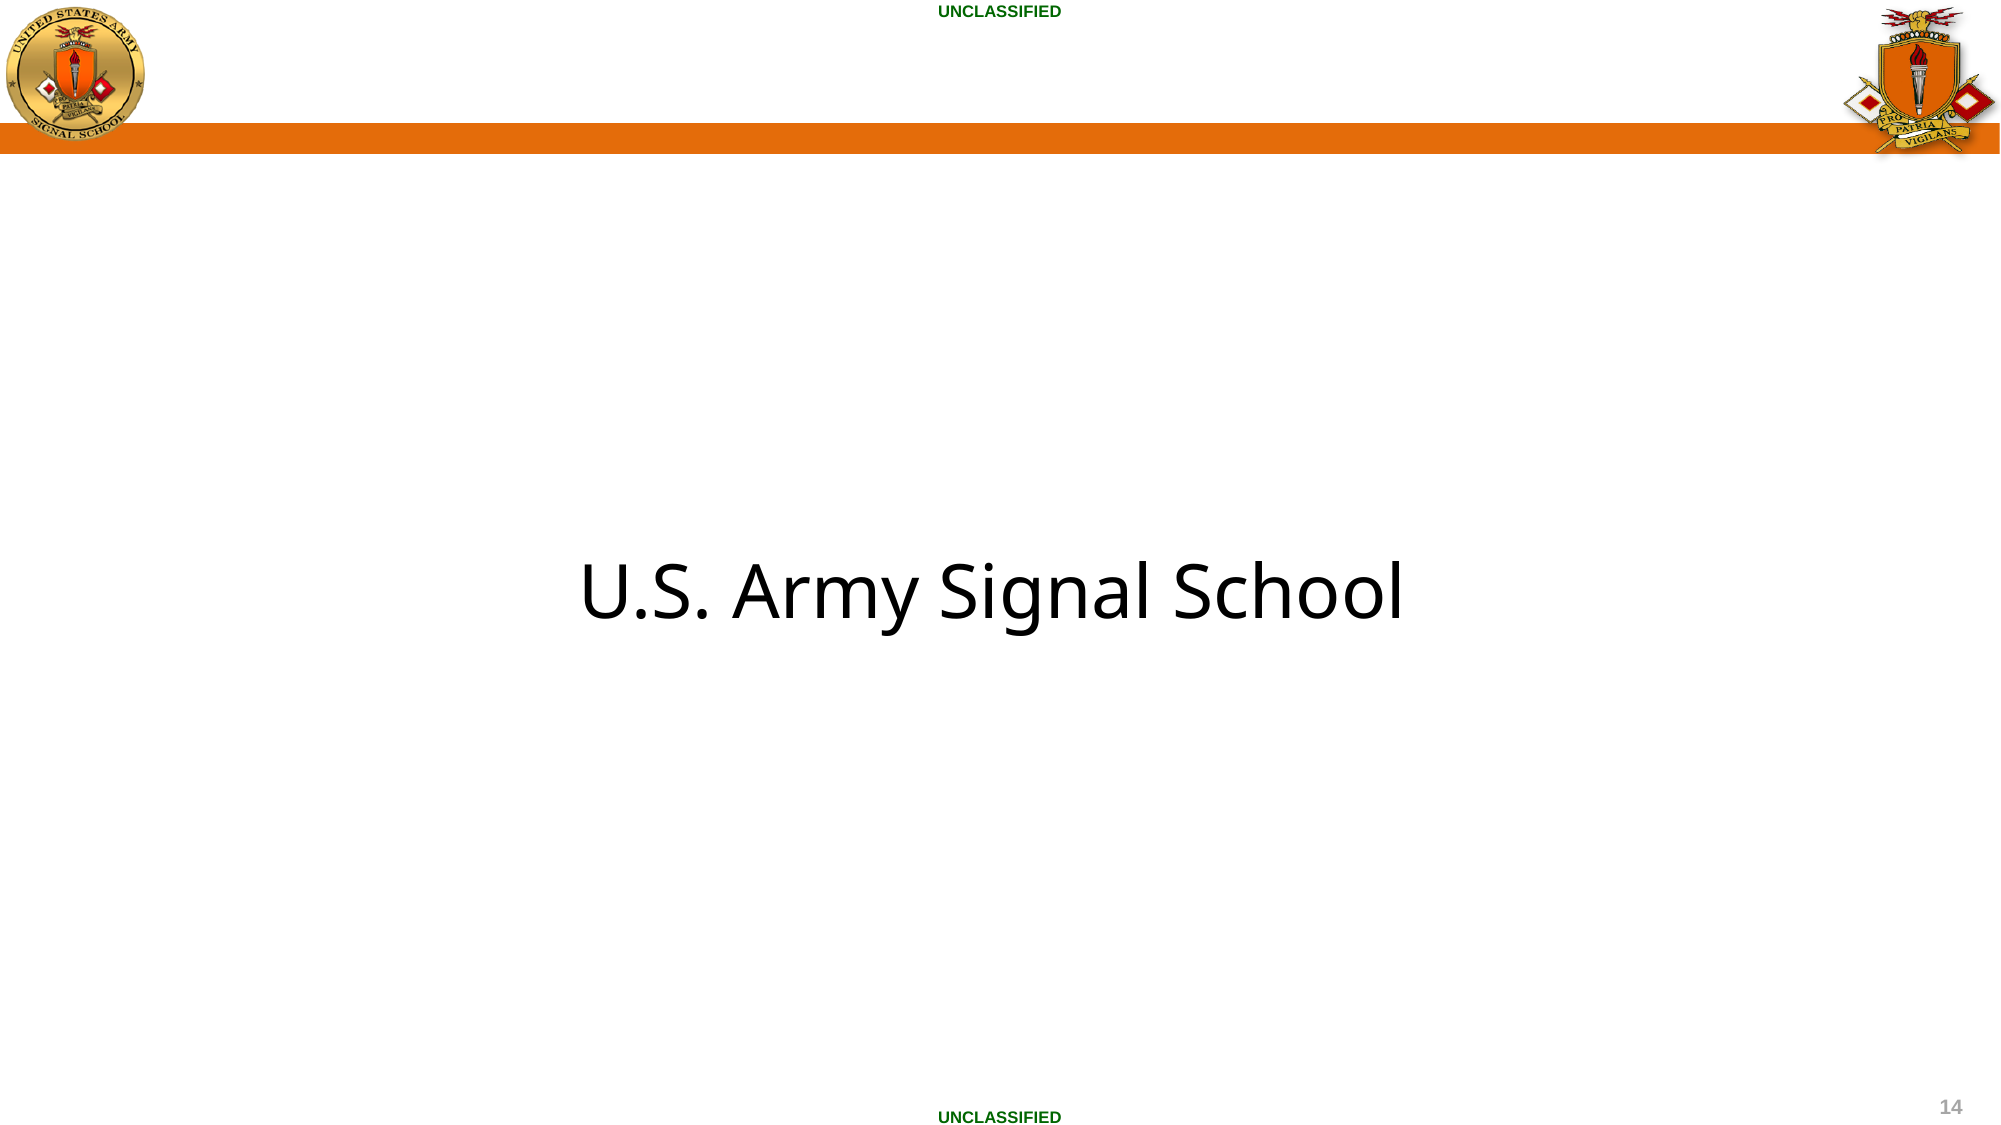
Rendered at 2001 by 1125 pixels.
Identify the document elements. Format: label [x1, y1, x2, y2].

picture [1805, 0, 2001, 169]
picture [0, 1, 150, 146]
